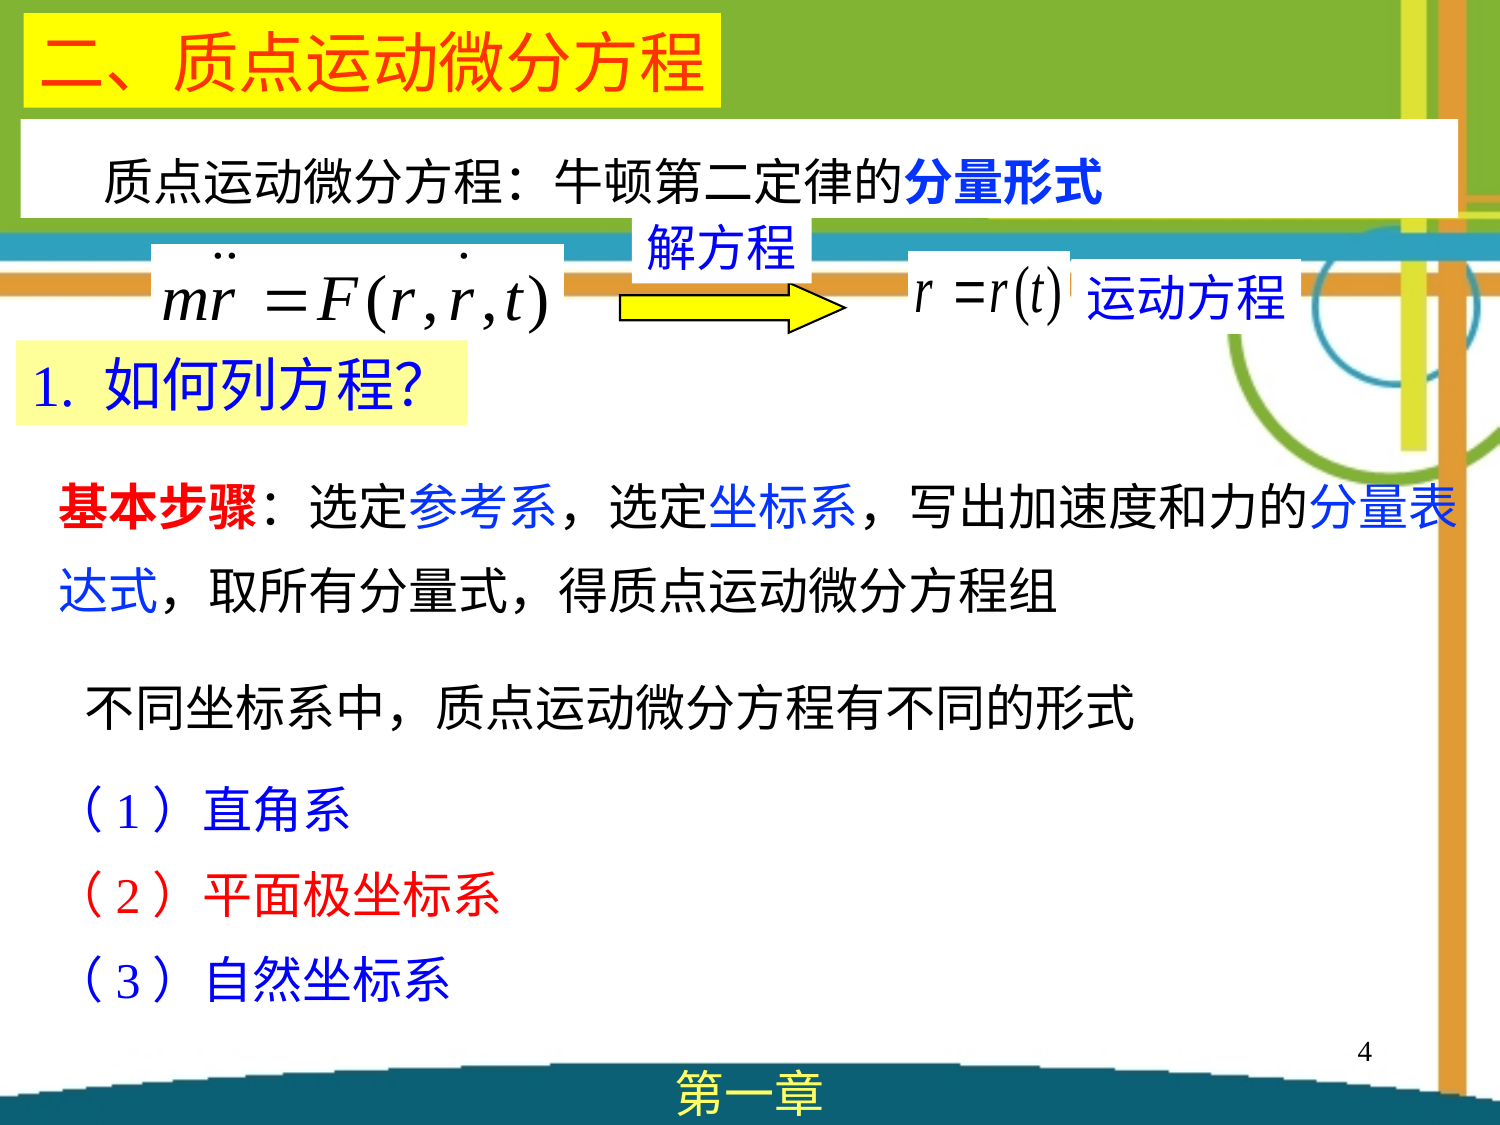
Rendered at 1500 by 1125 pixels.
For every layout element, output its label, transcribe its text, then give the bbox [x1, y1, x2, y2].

text_box 1. 如何列方程？ [16, 340, 468, 426]
text_box （1）直角系 （2）平面极坐标系 （3）自然坐标系 [38, 771, 518, 1016]
text_box 不同坐标系中，质点运动微分方程有不同的形式 [70, 669, 1150, 744]
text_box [619, 208, 845, 333]
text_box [907, 251, 1070, 341]
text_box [151, 244, 564, 348]
text_box 二、质点运动微分方程 [23, 13, 721, 108]
picture [0, 0, 1500, 1125]
slide_number 4 [1074, 1025, 1388, 1100]
text_box 运动方程 [1071, 259, 1302, 334]
